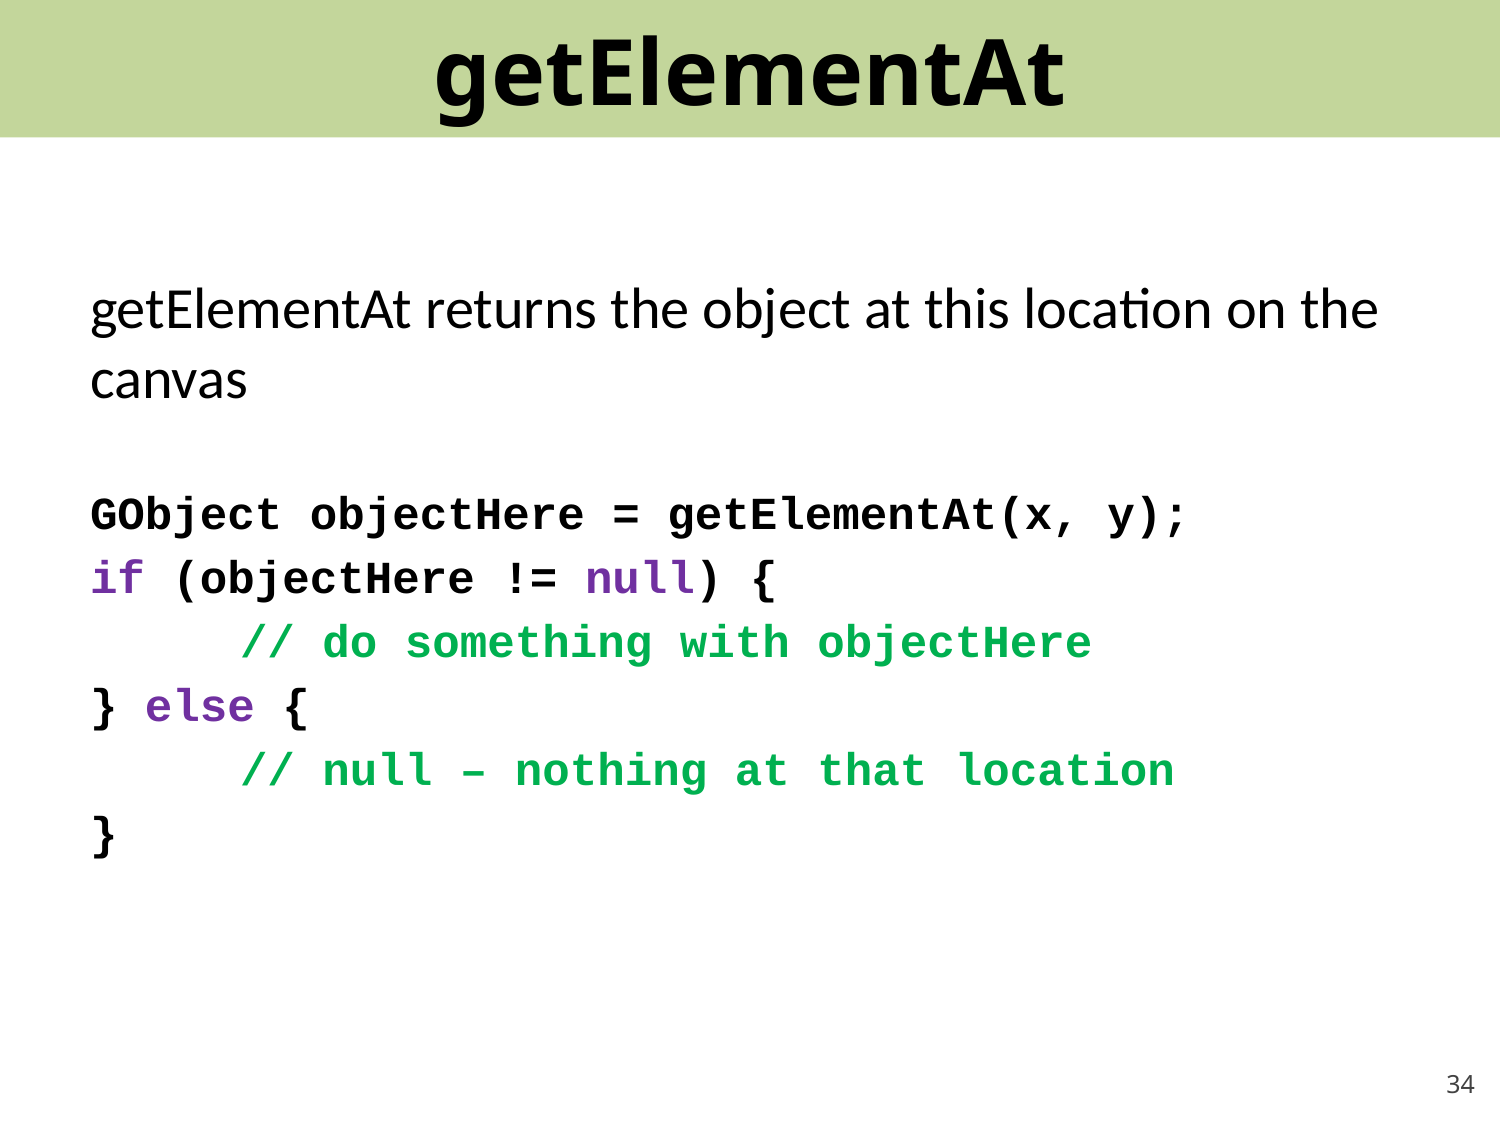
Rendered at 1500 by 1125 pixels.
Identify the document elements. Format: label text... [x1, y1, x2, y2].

list getElementAt returns the object at this location on the canvas GObject objectHere = getElementAt(x, y); if (objectHere != null) { // do something with objectHere } else { // null – nothing at that location } [75, 262, 1468, 1005]
title getElementAt [75, 0, 1425, 138]
